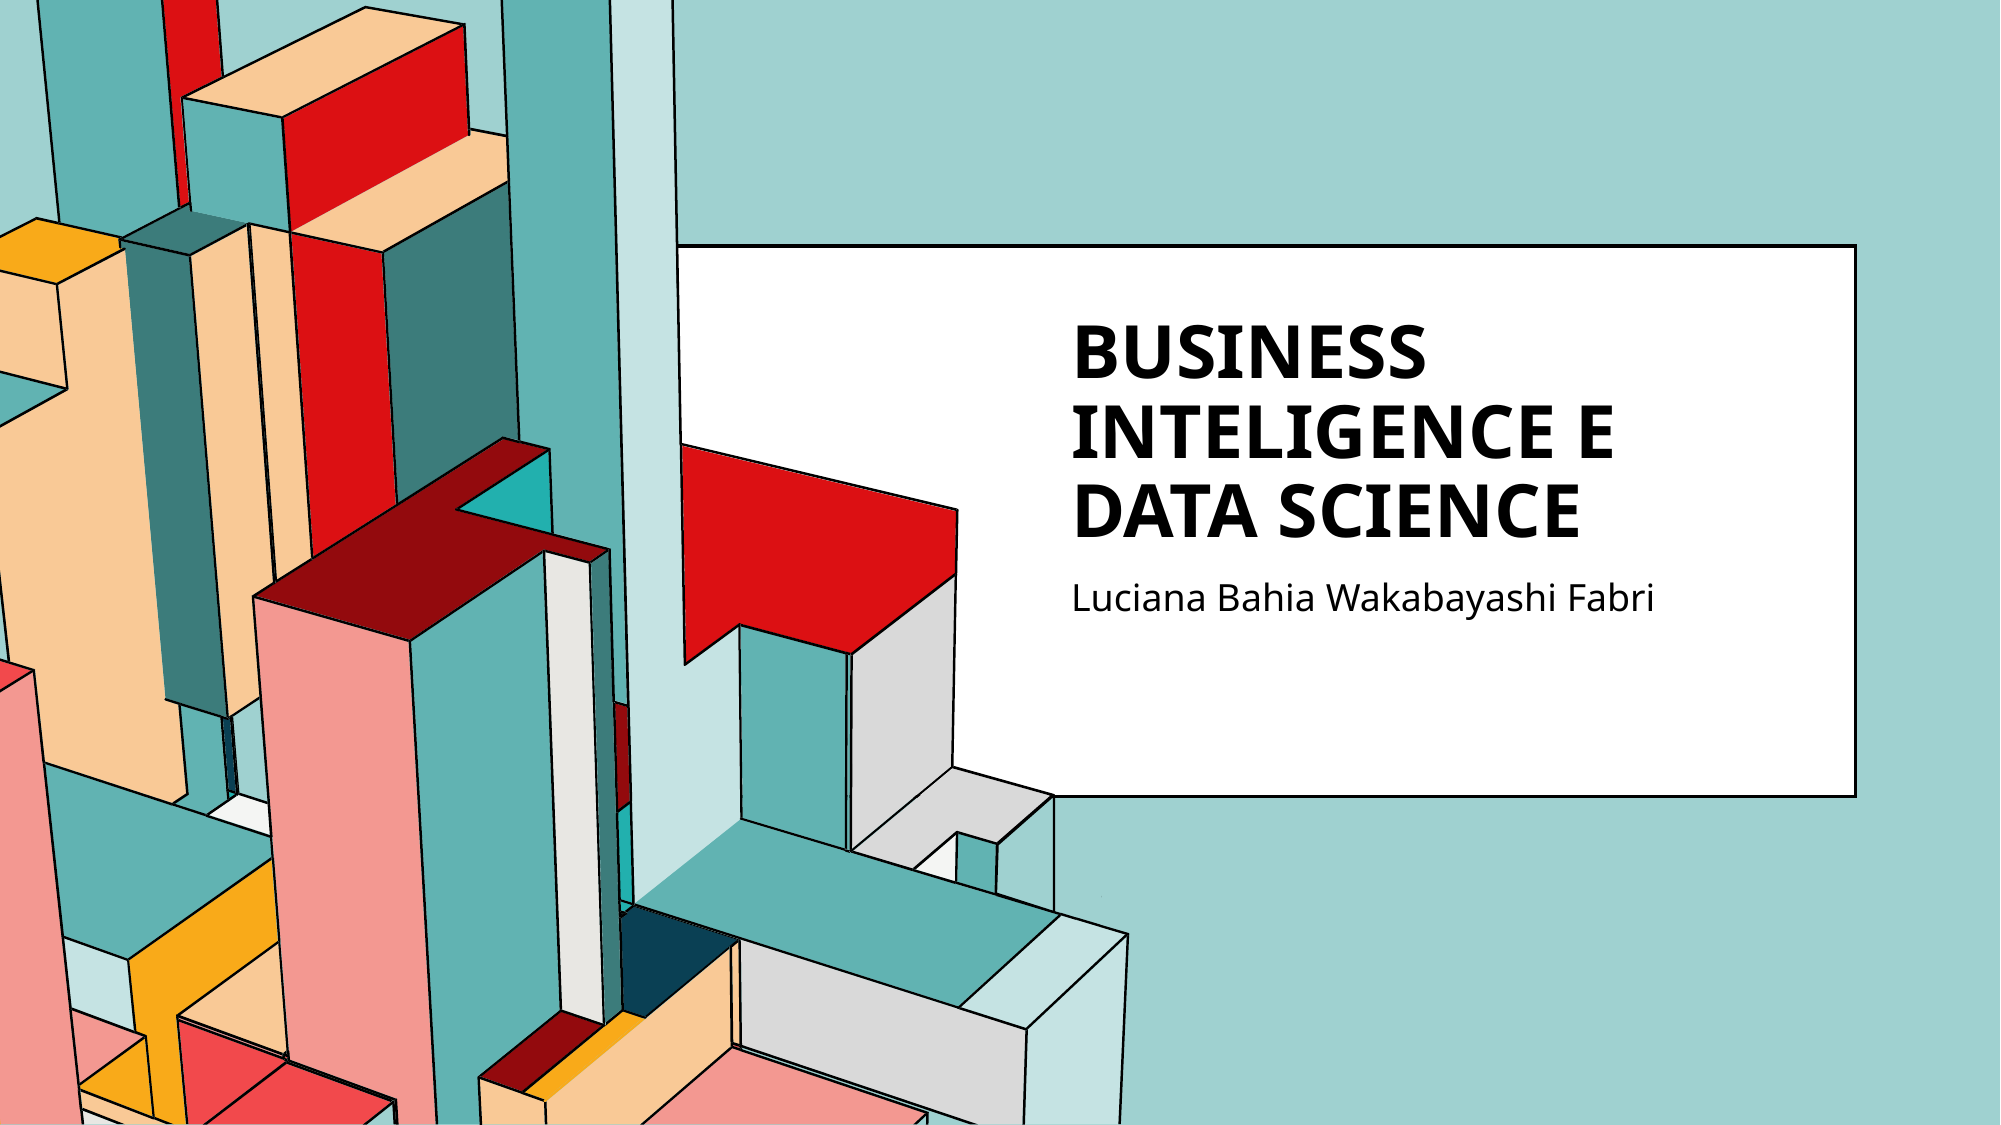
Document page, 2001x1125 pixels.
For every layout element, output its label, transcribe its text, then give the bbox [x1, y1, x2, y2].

title Business Inteligence e Data Science [1056, 307, 1775, 562]
subtitle Luciana Bahia Wakabayashi Fabri [1056, 571, 1775, 673]
